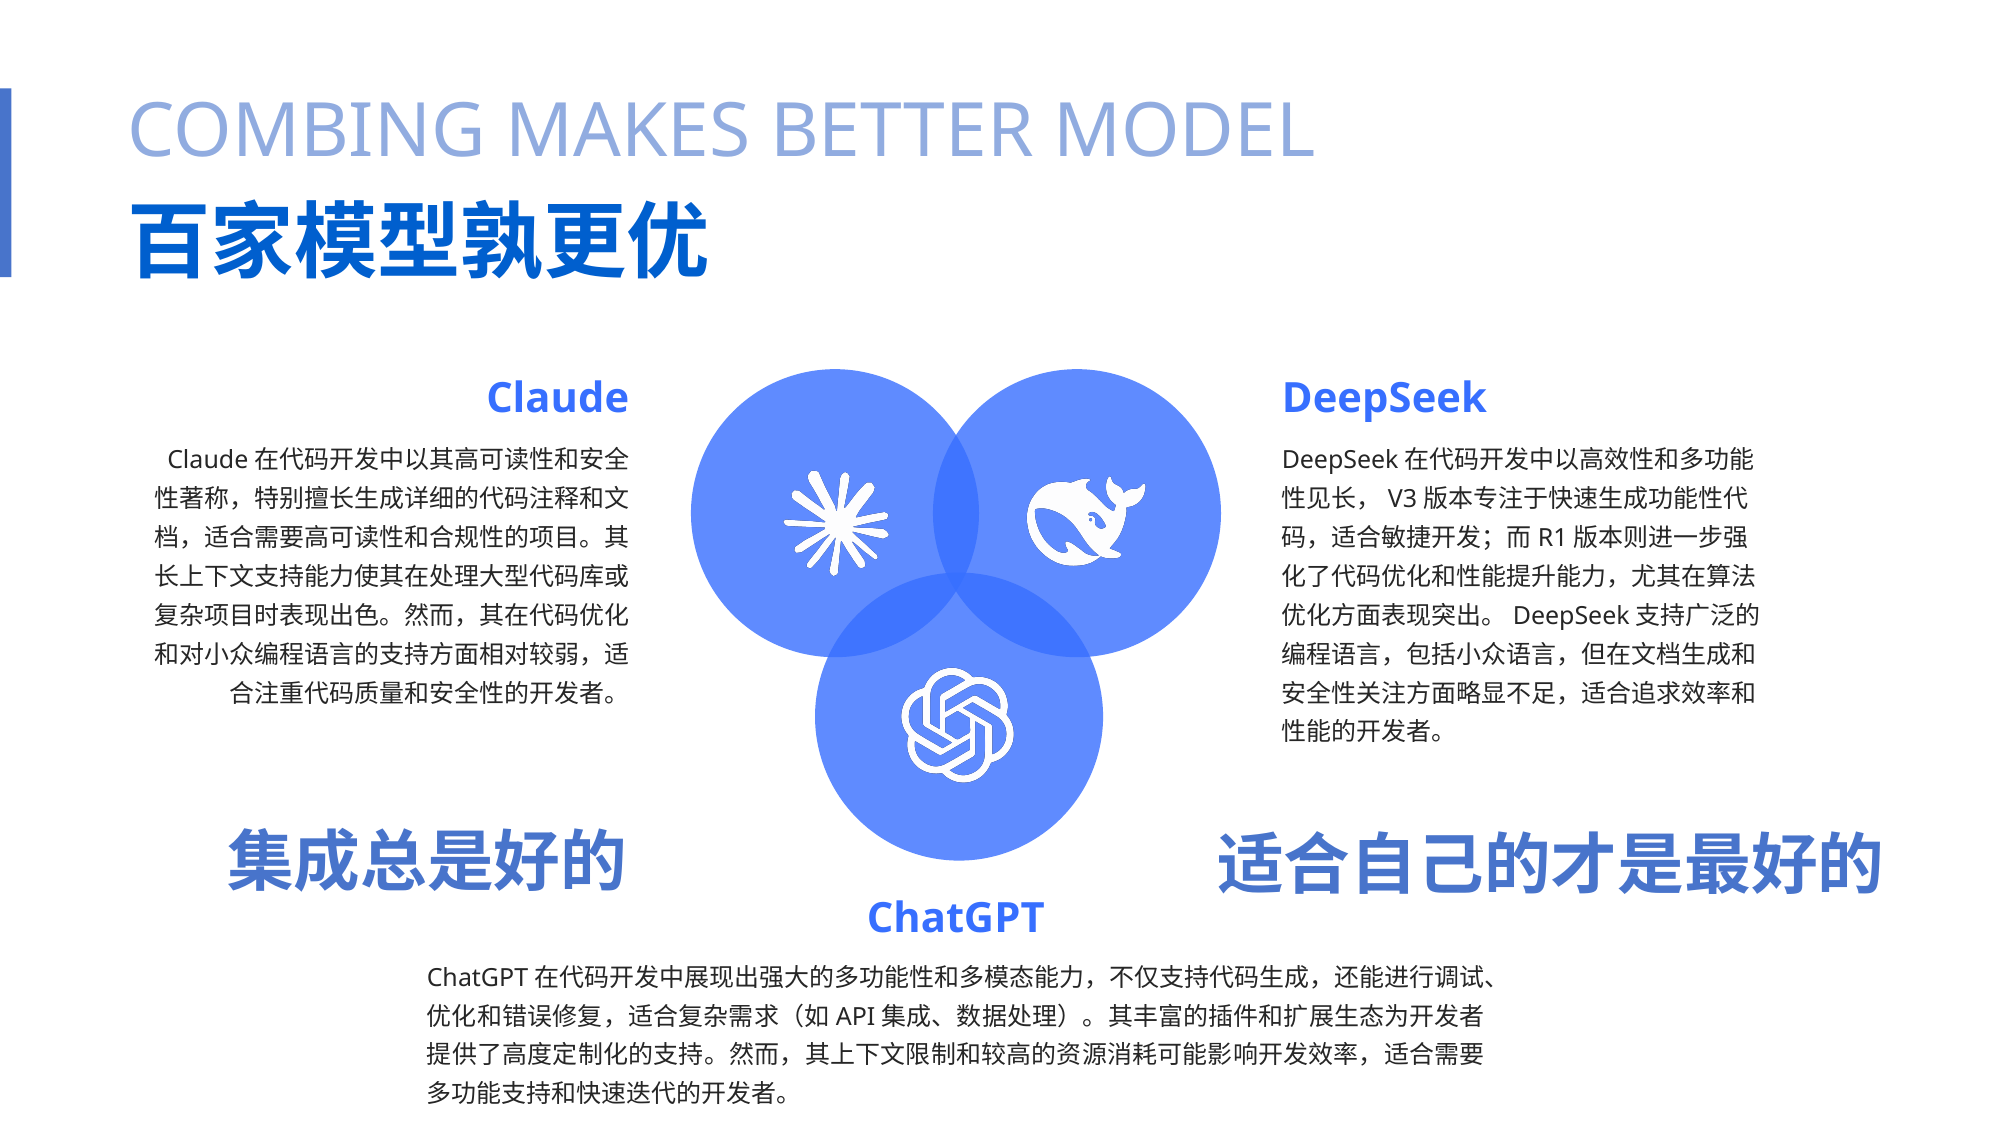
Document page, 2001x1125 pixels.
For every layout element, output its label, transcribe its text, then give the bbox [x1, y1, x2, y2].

text_box [0, 87, 12, 278]
text_box DeepSeek [1281, 364, 1766, 421]
text_box COMBING MAKES BETTER MODEL [113, 74, 1388, 179]
text_box Claude在代码开发中以其高可读性和安全性著称，特别擅长生成详细的代码注释和文档，适合需要高可读性和合规性的项目。其长上下文支持能力使其在处理大型代码库或复杂项目时表现出色。然而，其在代码优化和对小众编程语言的支持方面相对较弱，适合注重代码质量和安全性的开发者。 [146, 434, 630, 702]
text_box Claude [146, 364, 630, 421]
text_box [956, 368, 1223, 586]
text_box ChatGPT [426, 885, 1485, 942]
text_box 集成总是好的 [212, 810, 691, 874]
picture [896, 664, 1027, 787]
text_box 百家模型孰更优 [113, 180, 1246, 295]
picture [1003, 458, 1203, 607]
text_box [689, 368, 981, 658]
text_box [813, 571, 1105, 862]
picture [769, 455, 902, 588]
text_box [1056, 607, 1188, 658]
text_box ChatGPT在代码开发中展现出强大的多功能性和多模态能力，不仅支持代码生成，还能进行调试、优化和错误修复，适合复杂需求（如API集成、数据处理）。其丰富的插件和扩展生态为开发者提供了高度定制化的支持。然而，其上下文限制和较高的资源消耗可能影响开发效率，适合需要多功能支持和快速迭代的开发者。 [426, 952, 1485, 1071]
text_box DeepSeek在代码开发中以高效性和多功能性见长，V3版本专注于快速生成功能性代码，适合敏捷开发；而R1版本则进一步强化了代码优化和性能提升能力，尤其在算法优化方面表现突出。DeepSeek支持广泛的编程语言，包括小众语言，但在文档生成和安全性关注方面略显不足，适合追求效率和性能的开发者。 [1281, 434, 1766, 702]
text_box 适合自己的才是最好的 [1202, 814, 1935, 878]
